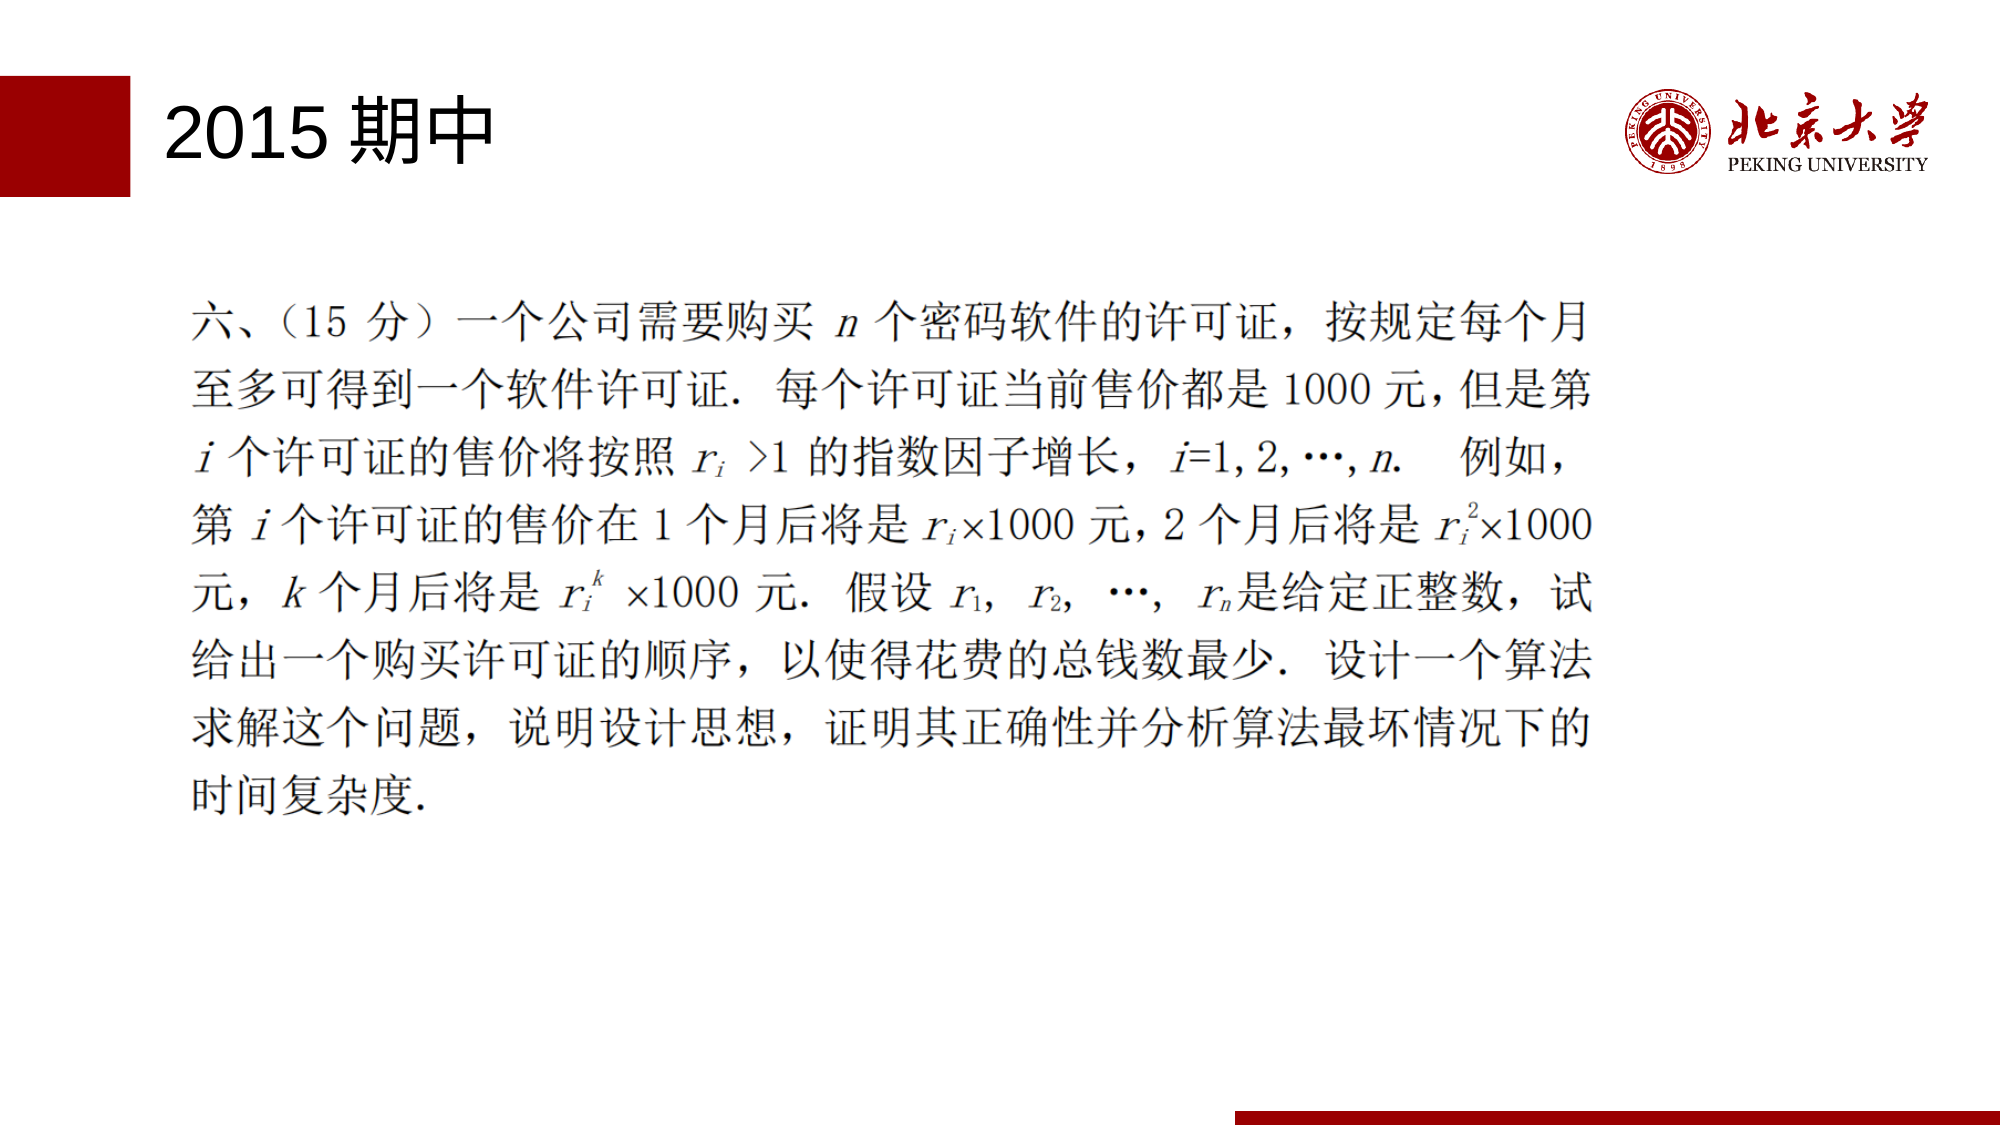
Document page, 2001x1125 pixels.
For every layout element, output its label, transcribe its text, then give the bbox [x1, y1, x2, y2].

text_box [1235, 1111, 2000, 1125]
text_box 2015期中 [148, 75, 513, 181]
text_box [0, 75, 131, 197]
picture [178, 284, 1627, 823]
picture [1625, 89, 1928, 174]
